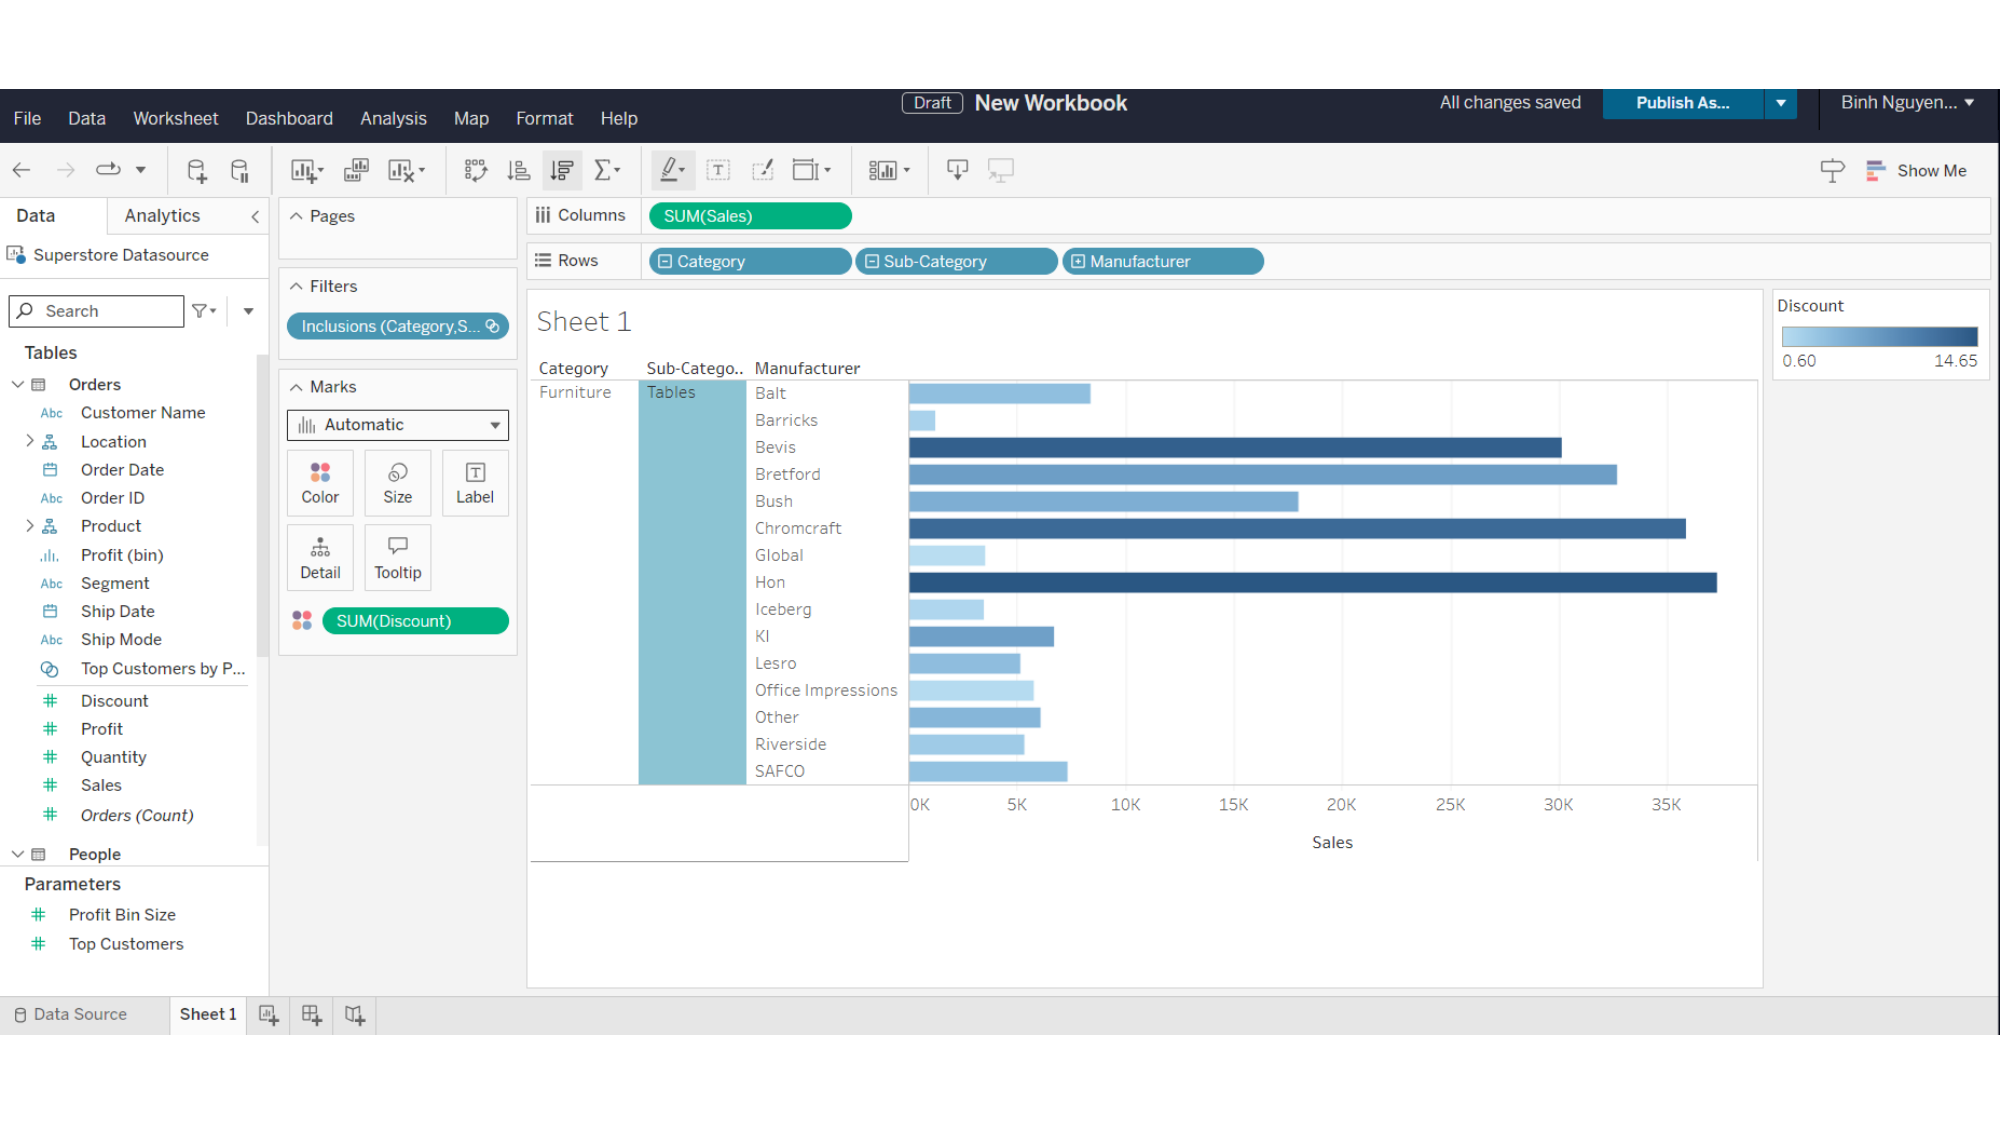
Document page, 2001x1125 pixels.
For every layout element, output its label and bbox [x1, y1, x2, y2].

picture [1659, 97, 1693, 108]
picture [1638, 97, 1656, 108]
picture [0, 89, 2000, 1036]
picture [1698, 97, 1724, 108]
picture [1777, 100, 1785, 105]
